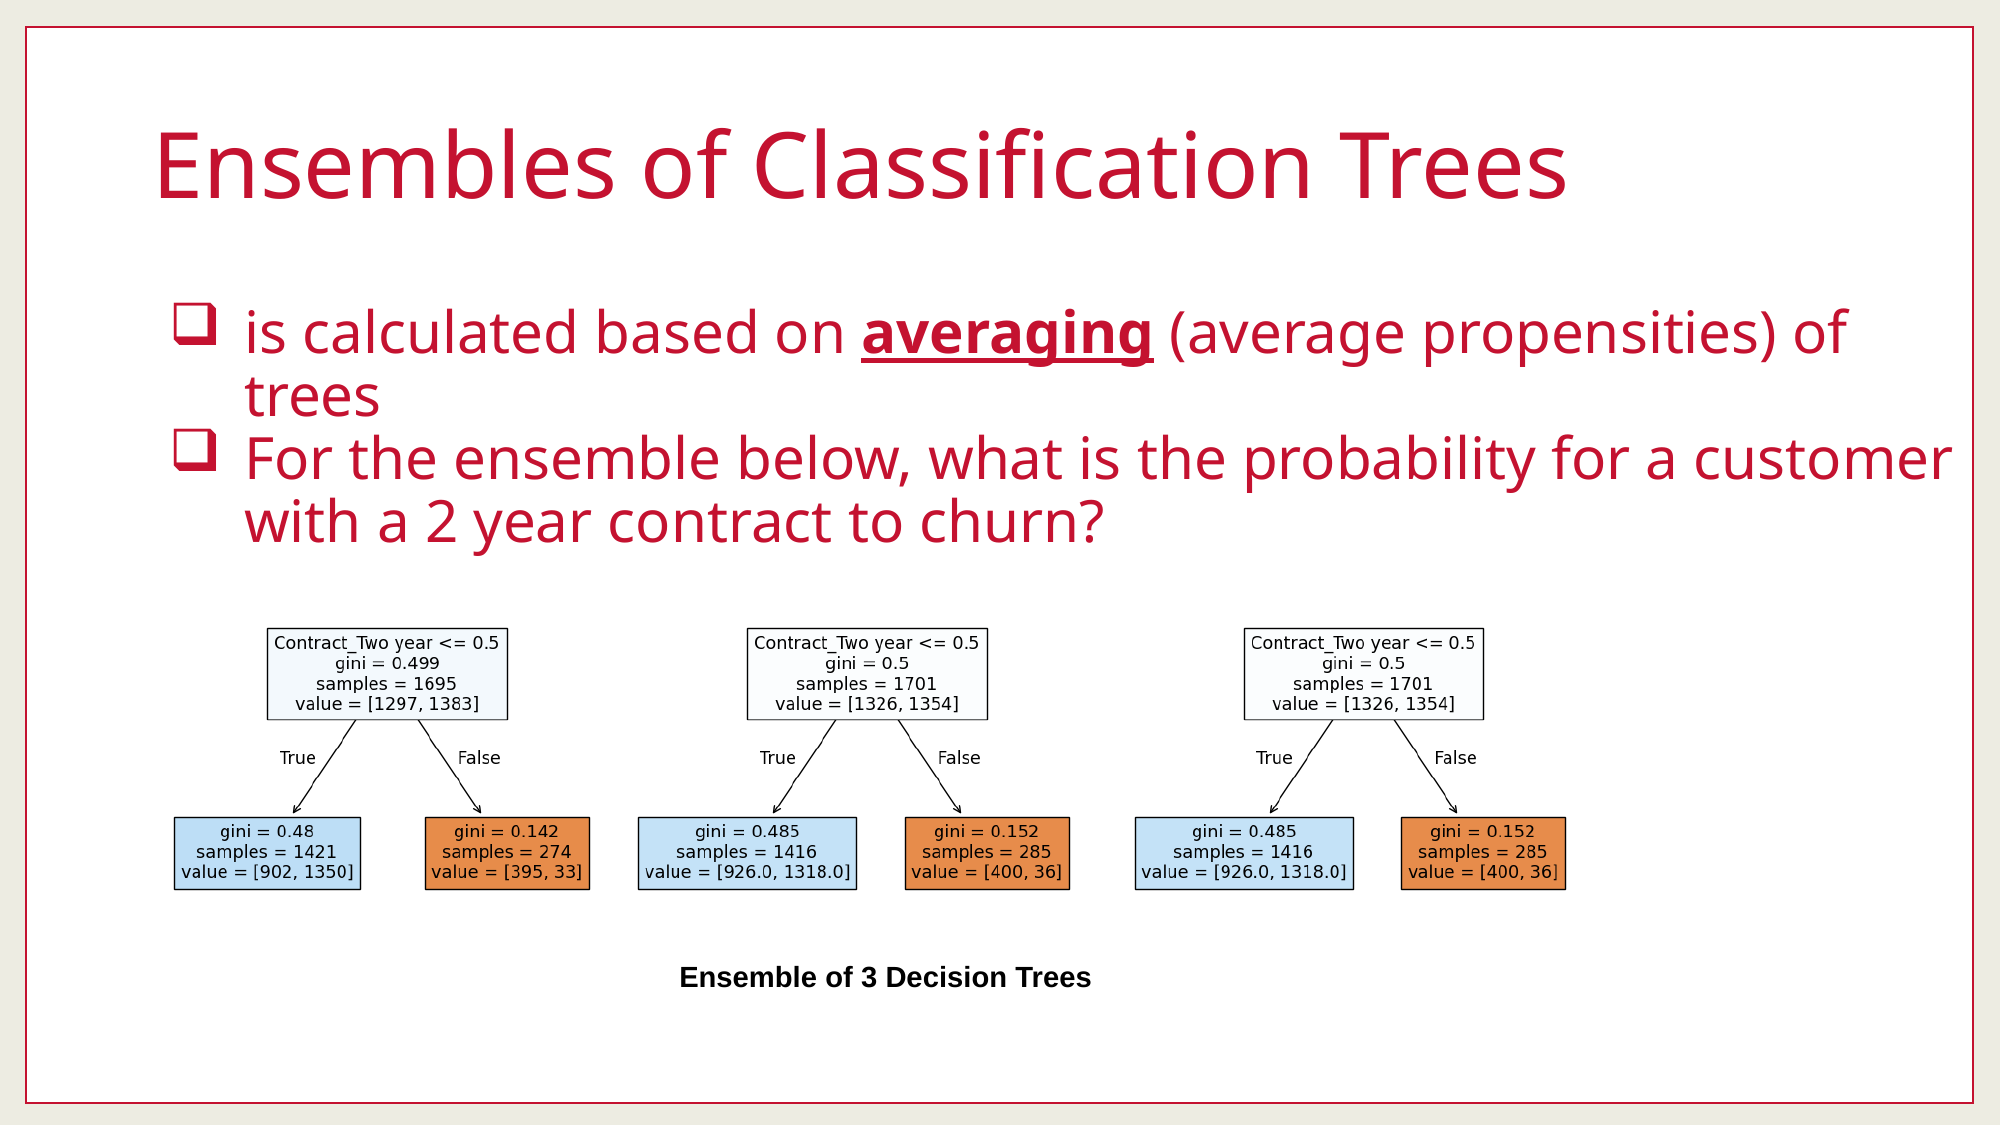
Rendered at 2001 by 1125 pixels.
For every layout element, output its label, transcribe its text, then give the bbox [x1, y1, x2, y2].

picture [137, 575, 1611, 951]
text_box Ensemble of 3 Decision Trees [664, 960, 1111, 1001]
title Ensembles of Classification Trees [137, 59, 1945, 278]
